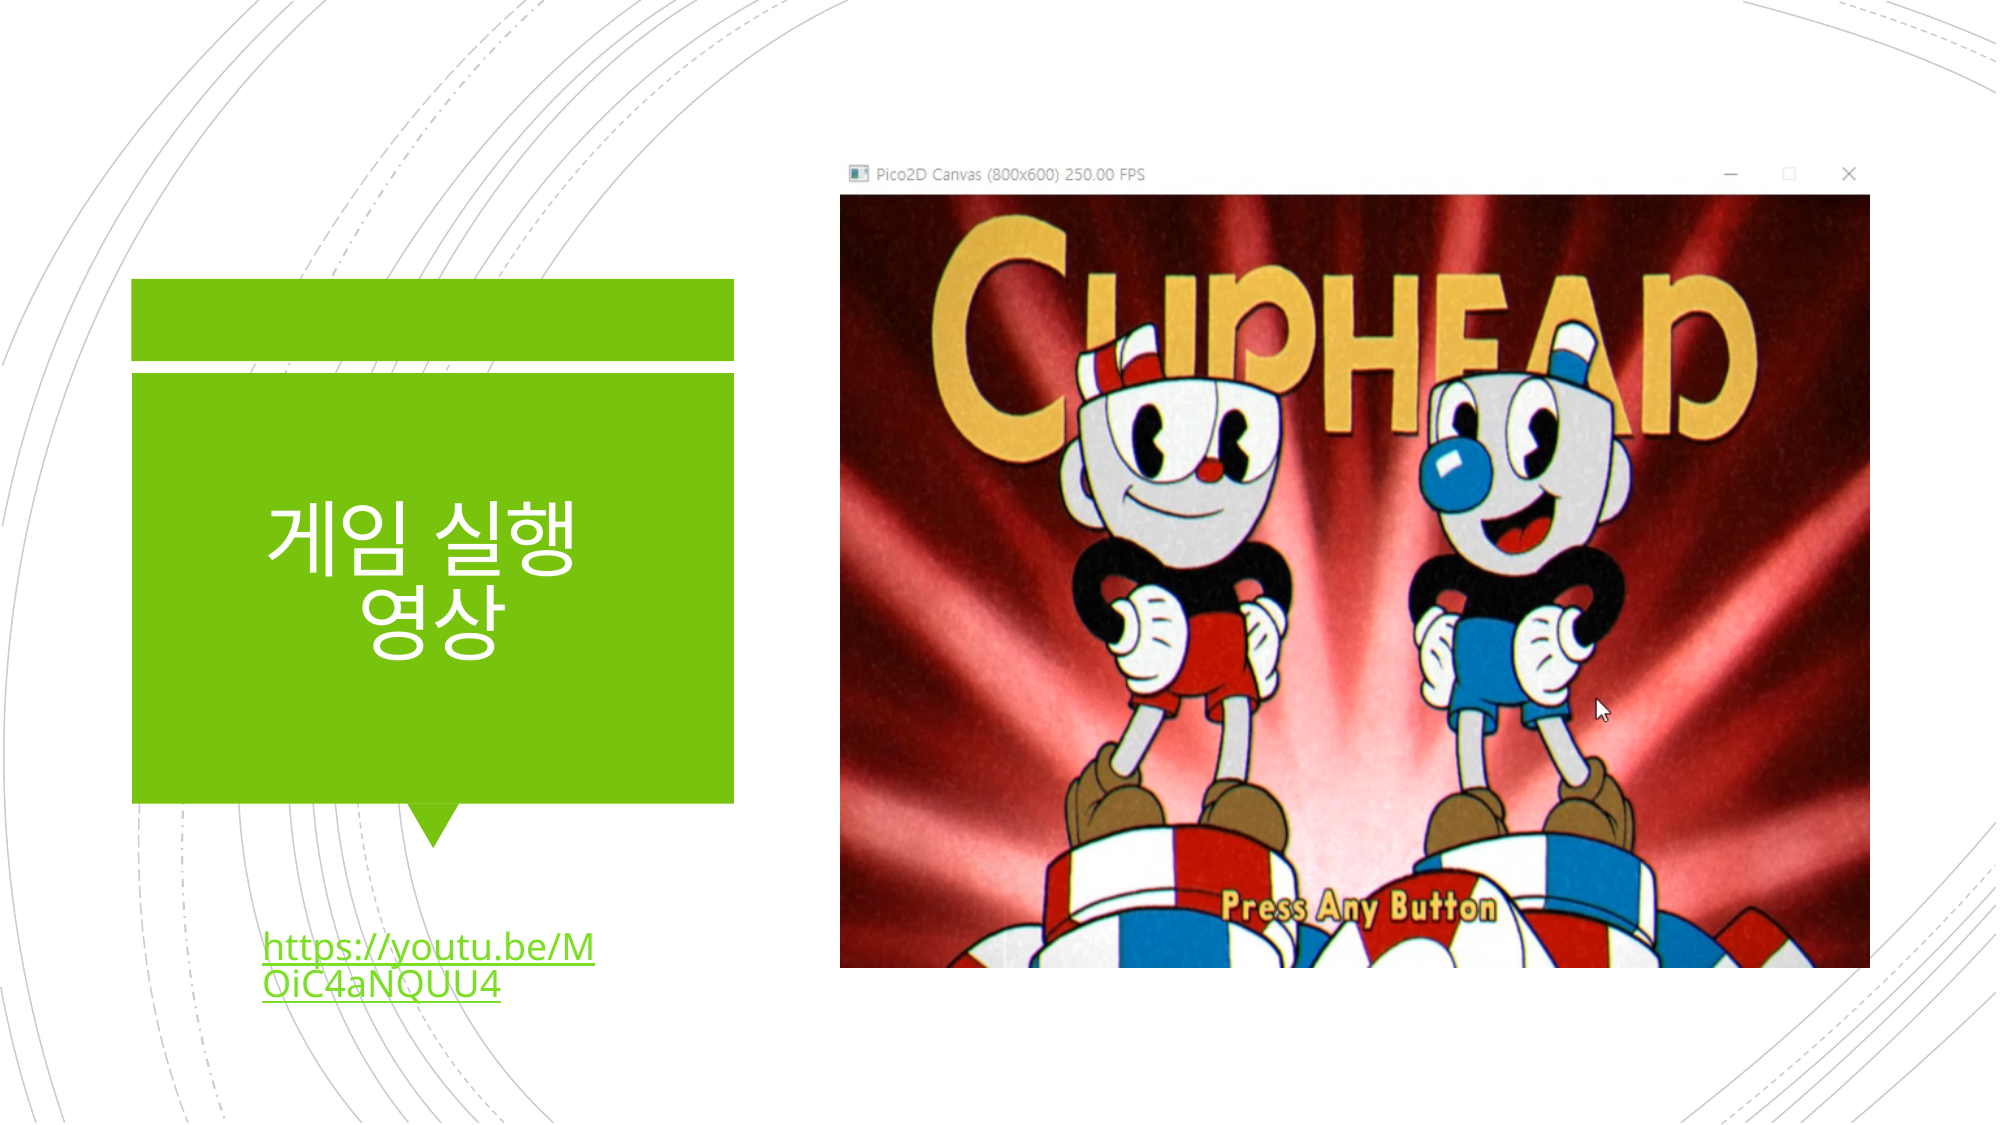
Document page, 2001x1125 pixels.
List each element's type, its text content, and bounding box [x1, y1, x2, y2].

title 게임 실행 영상 [145, 385, 720, 789]
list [839, 155, 1871, 969]
text_box https://youtu.be/MOiC4aNQUU4 [247, 915, 637, 981]
